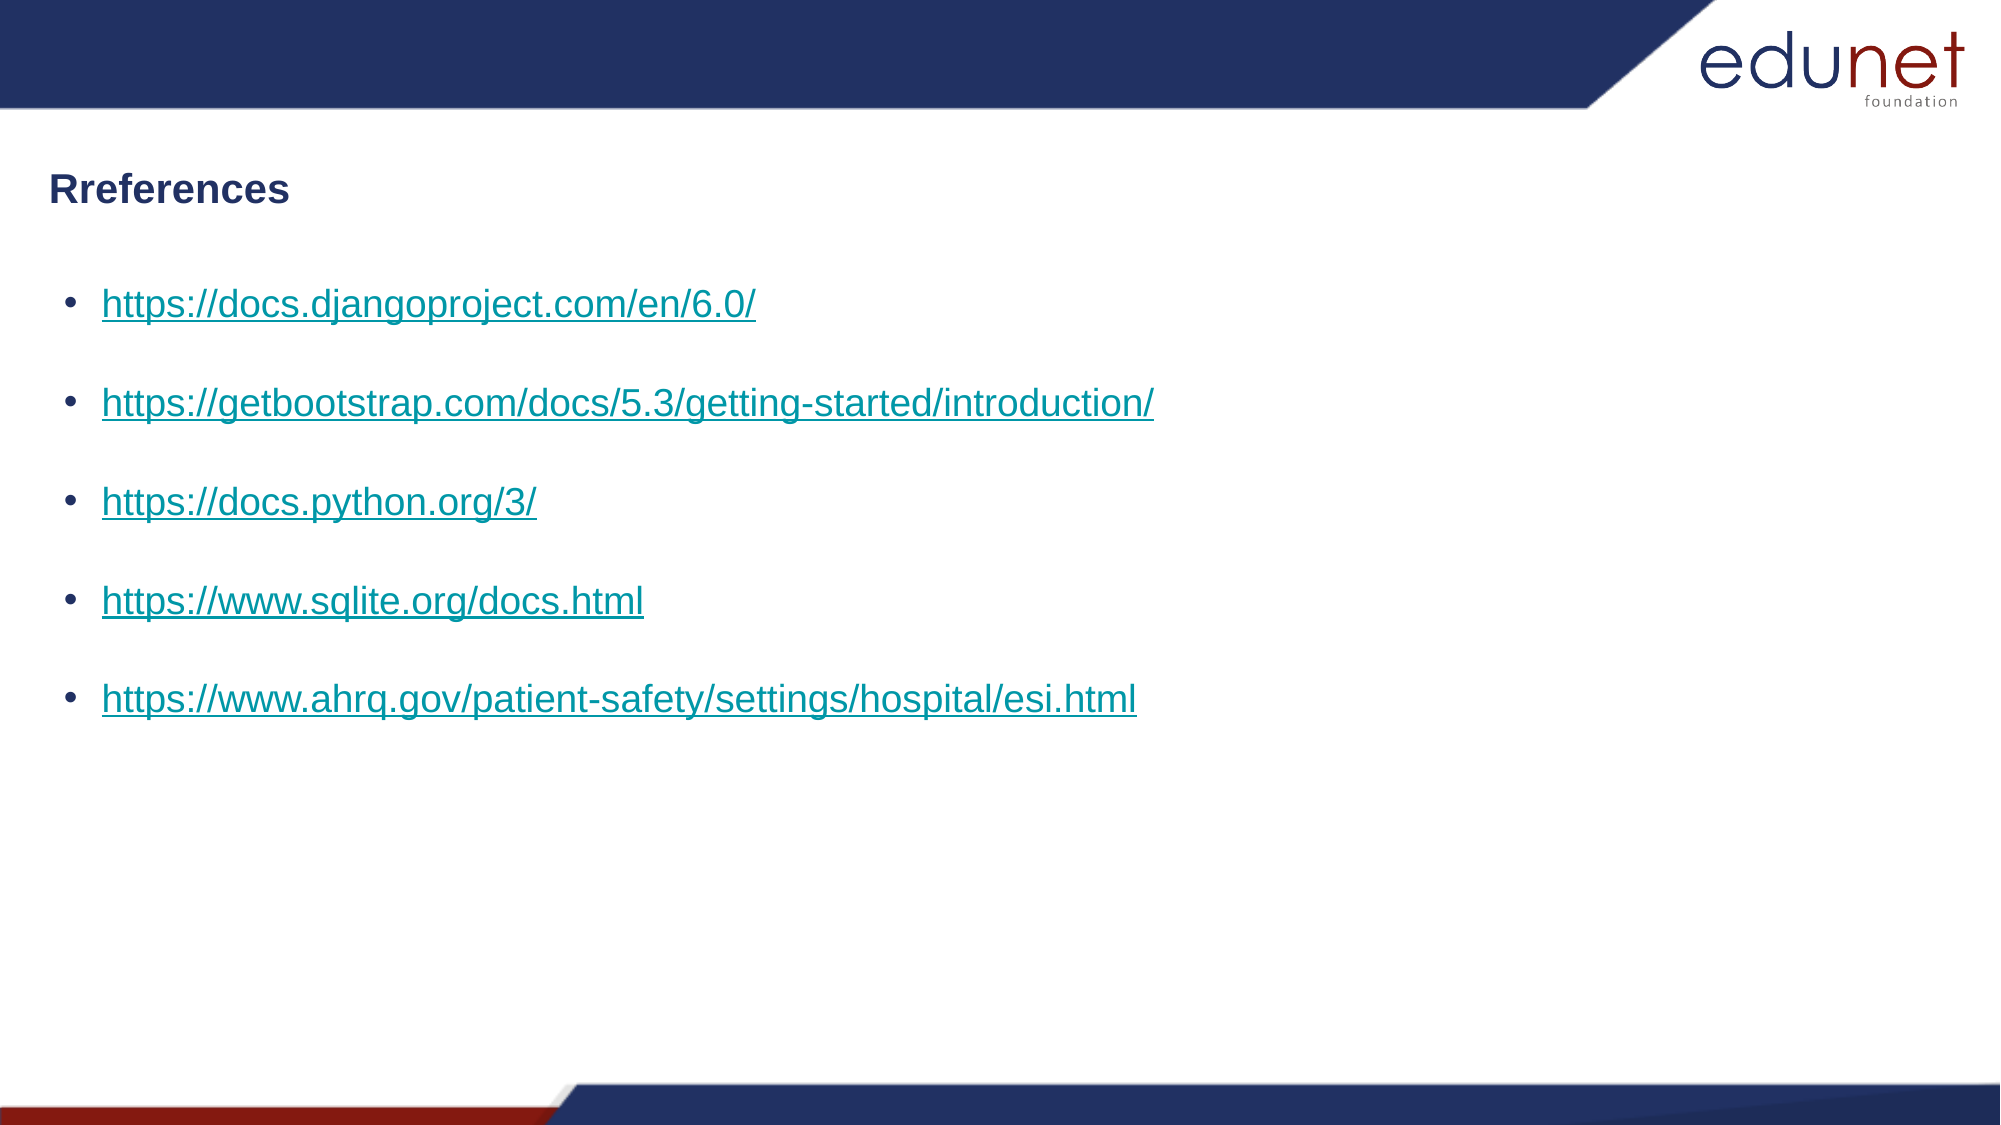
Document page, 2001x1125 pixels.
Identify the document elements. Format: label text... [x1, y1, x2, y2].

picture [0, 1070, 2000, 1125]
title Rreferences [28, 142, 671, 213]
text_box https://docs.djangoproject.com/en/6.0/ https://getbootstrap.com/docs/5.3/getting-started/introduction/ https://docs.python.org/3/ https://www.sqlite.org/docs.html https://www.ahrq.gov/patient-safety/settings/hospital/esi.html [43, 212, 1504, 1042]
picture [0, 0, 1977, 117]
